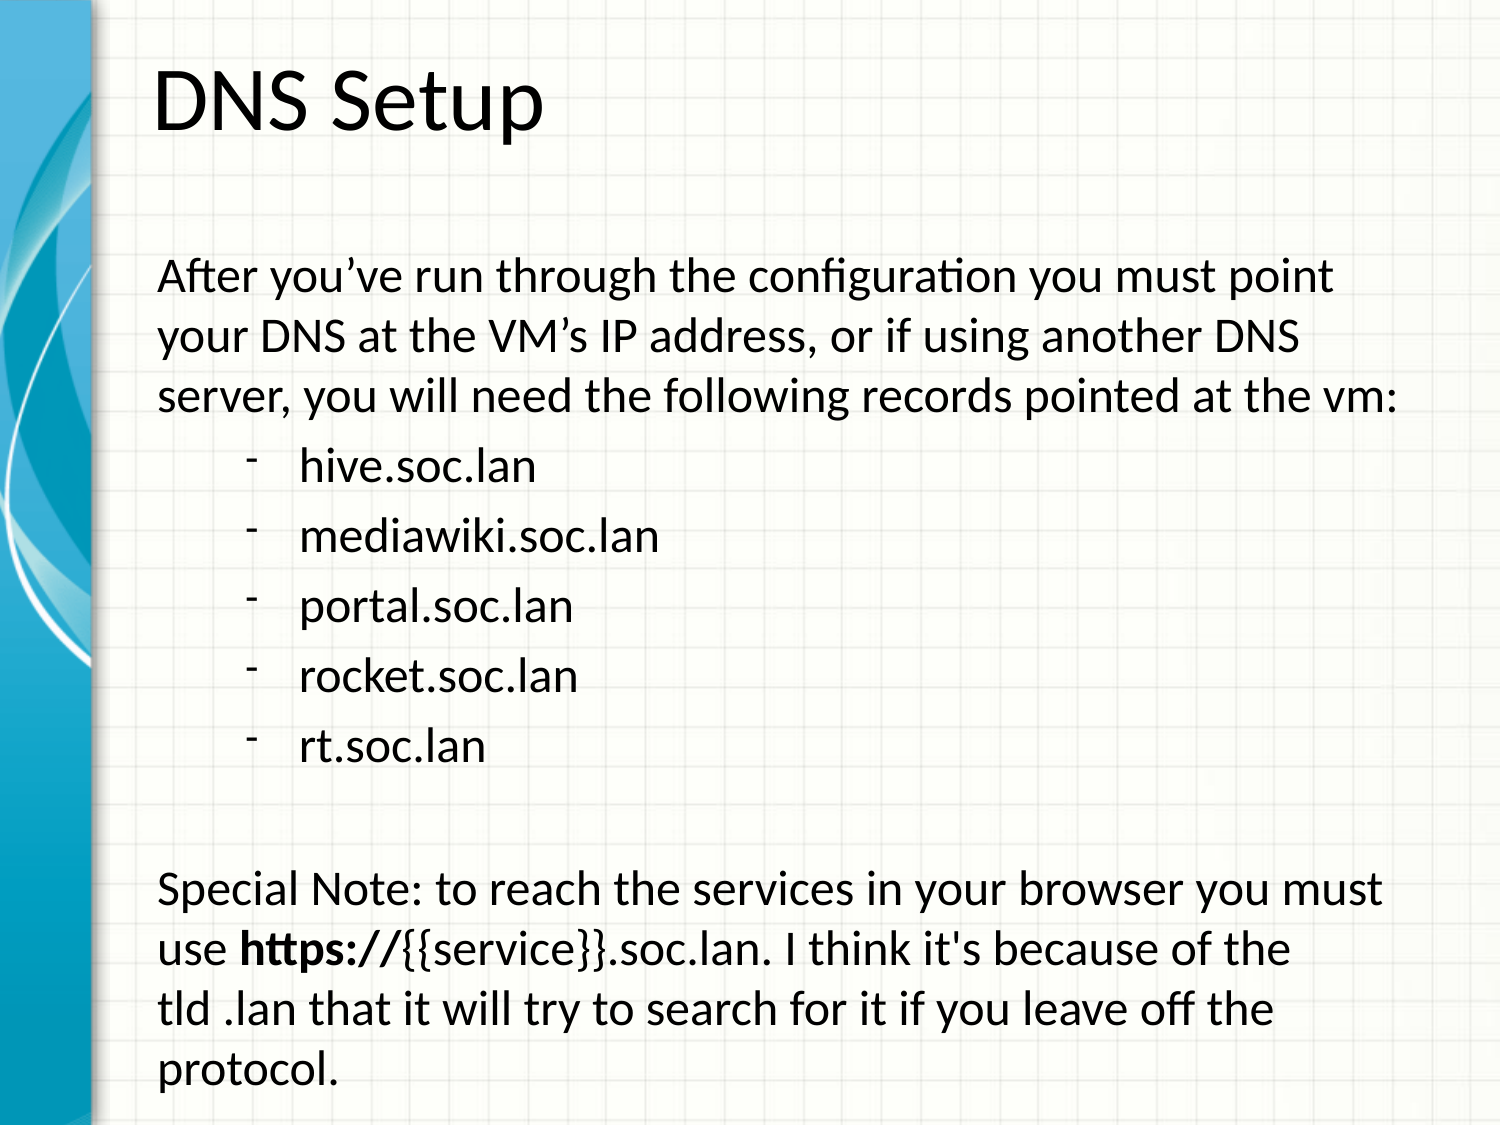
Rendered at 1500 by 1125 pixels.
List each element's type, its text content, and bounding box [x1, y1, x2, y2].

title DNS Setup [137, 0, 1463, 188]
picture [0, 0, 1500, 1125]
text_box After you’ve run through the configuration you must point your DNS at the VM’s IP address, or if using another DNS server, you will need the following records pointed at the vm: hive.soc.lan mediawiki.soc.lan portal.soc.lan rocket.soc.lan rt.soc.lan Special Note: to reach the services in your browser you must use https://{{service}}.soc.lan. I think it's because of the tld .lan that it will try to search for it if you leave off the protocol. [142, 234, 1418, 1125]
